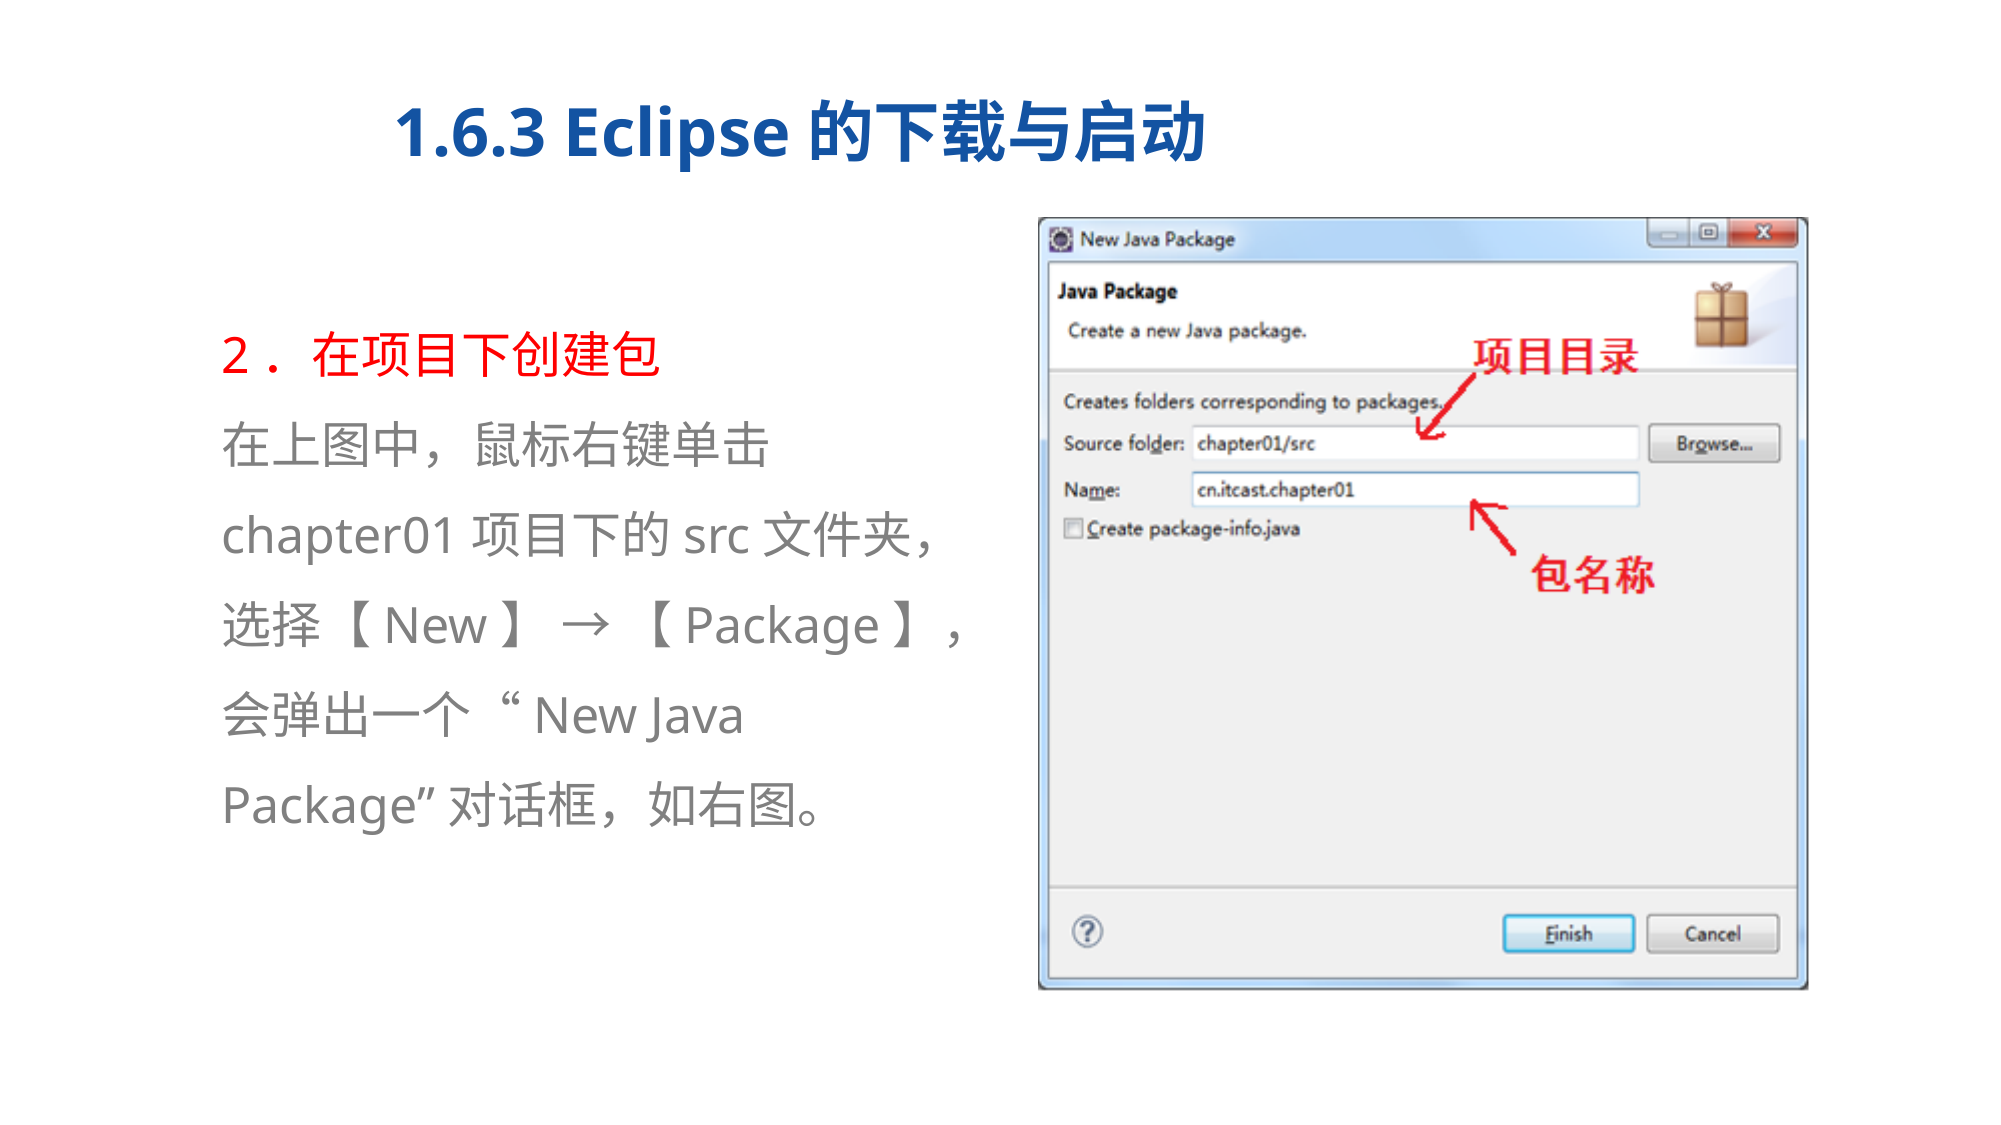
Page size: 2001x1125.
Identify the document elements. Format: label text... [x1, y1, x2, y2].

text_box 1.6.3 Eclipse的下载与启动 [379, 82, 1310, 177]
text_box 2．在项目下创建包 在上图中，鼠标右键单击chapter01项目下的src文件夹，选择【New】 → 【Package】，会弹出一个“New Java Package”对话框，如右图。 [206, 286, 969, 897]
picture [1038, 217, 1813, 999]
